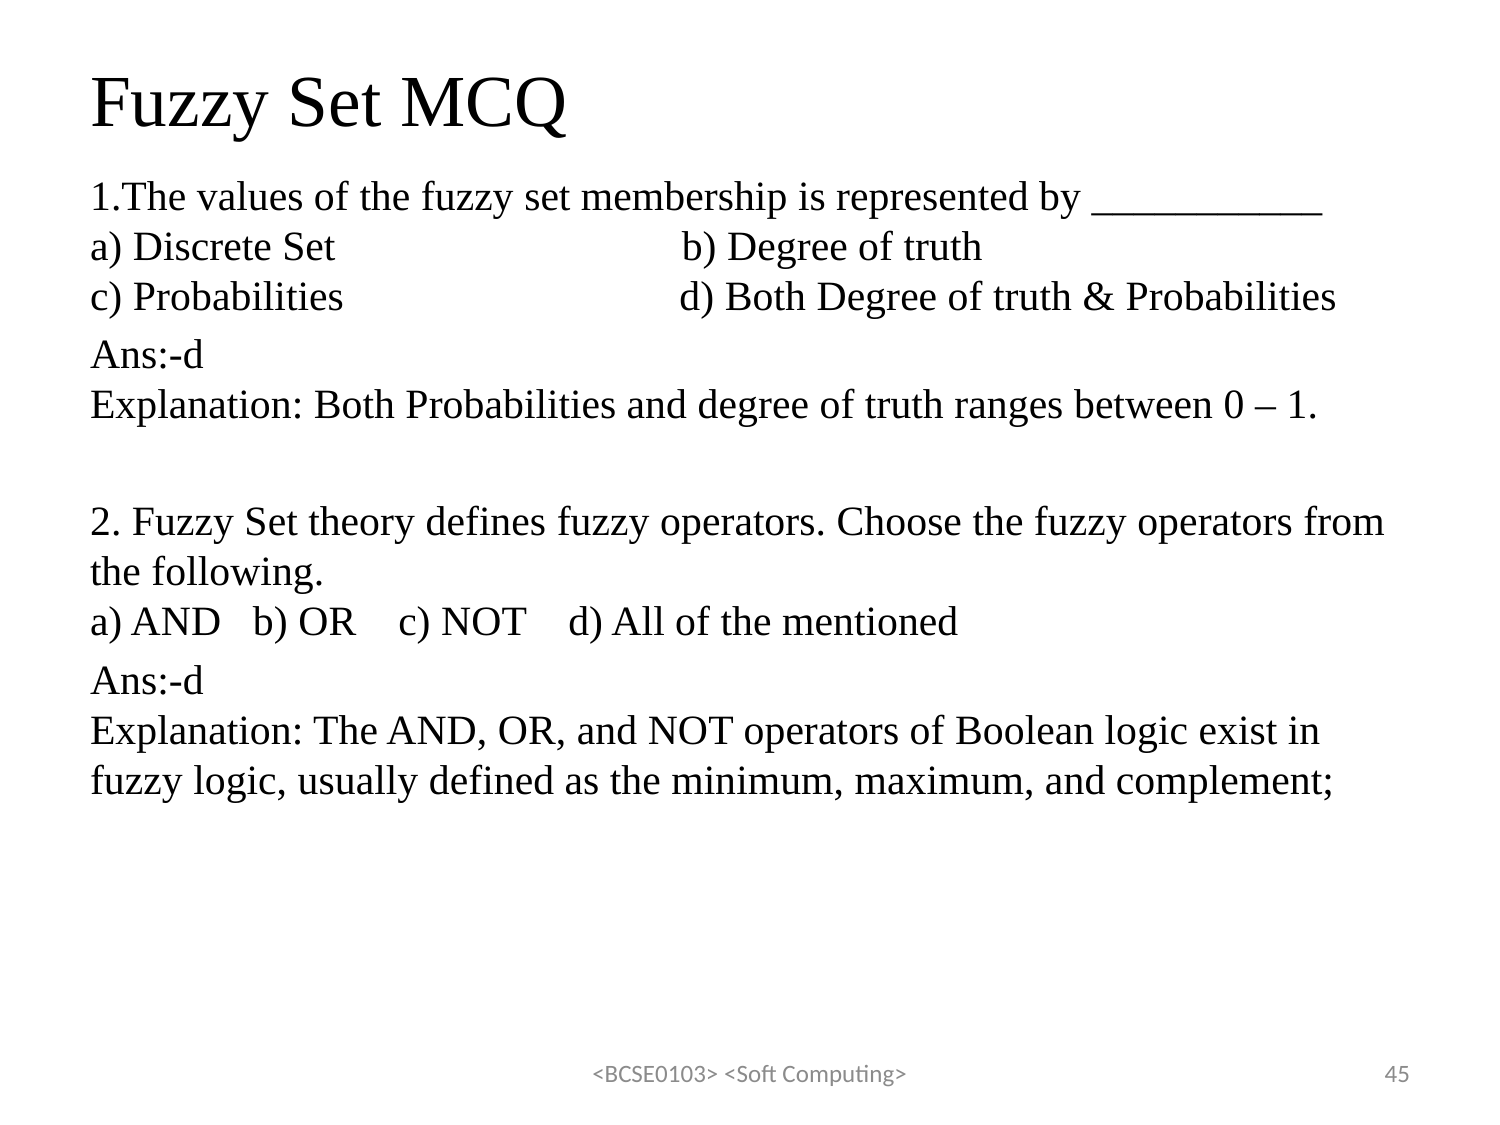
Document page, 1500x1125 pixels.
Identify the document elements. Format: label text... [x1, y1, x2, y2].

title Fuzzy Set MCQ [75, 45, 1425, 149]
slide_number 45 [1074, 1042, 1425, 1103]
list 1.The values of the fuzzy set membership is represented by ___________ a) Discrete Set b) Degree of truth c) Probabilities d) Both Degree of truth & Probabilities Ans:-d Explanation: Both Probabilities and degree of truth ranges between 0 – 1. 2. Fuzzy Set theory defines fuzzy operators. Choose the fuzzy operators from the following. a) AND b) OR c) NOT d) All of the mentioned Ans:-d Explanation: The AND, OR, and NOT operators of Boolean logic exist in fuzzy logic, usually defined as the minimum, maximum, and complement; [75, 160, 1425, 1005]
footer <BCSE0103> <Soft Computing> [512, 1042, 988, 1103]
